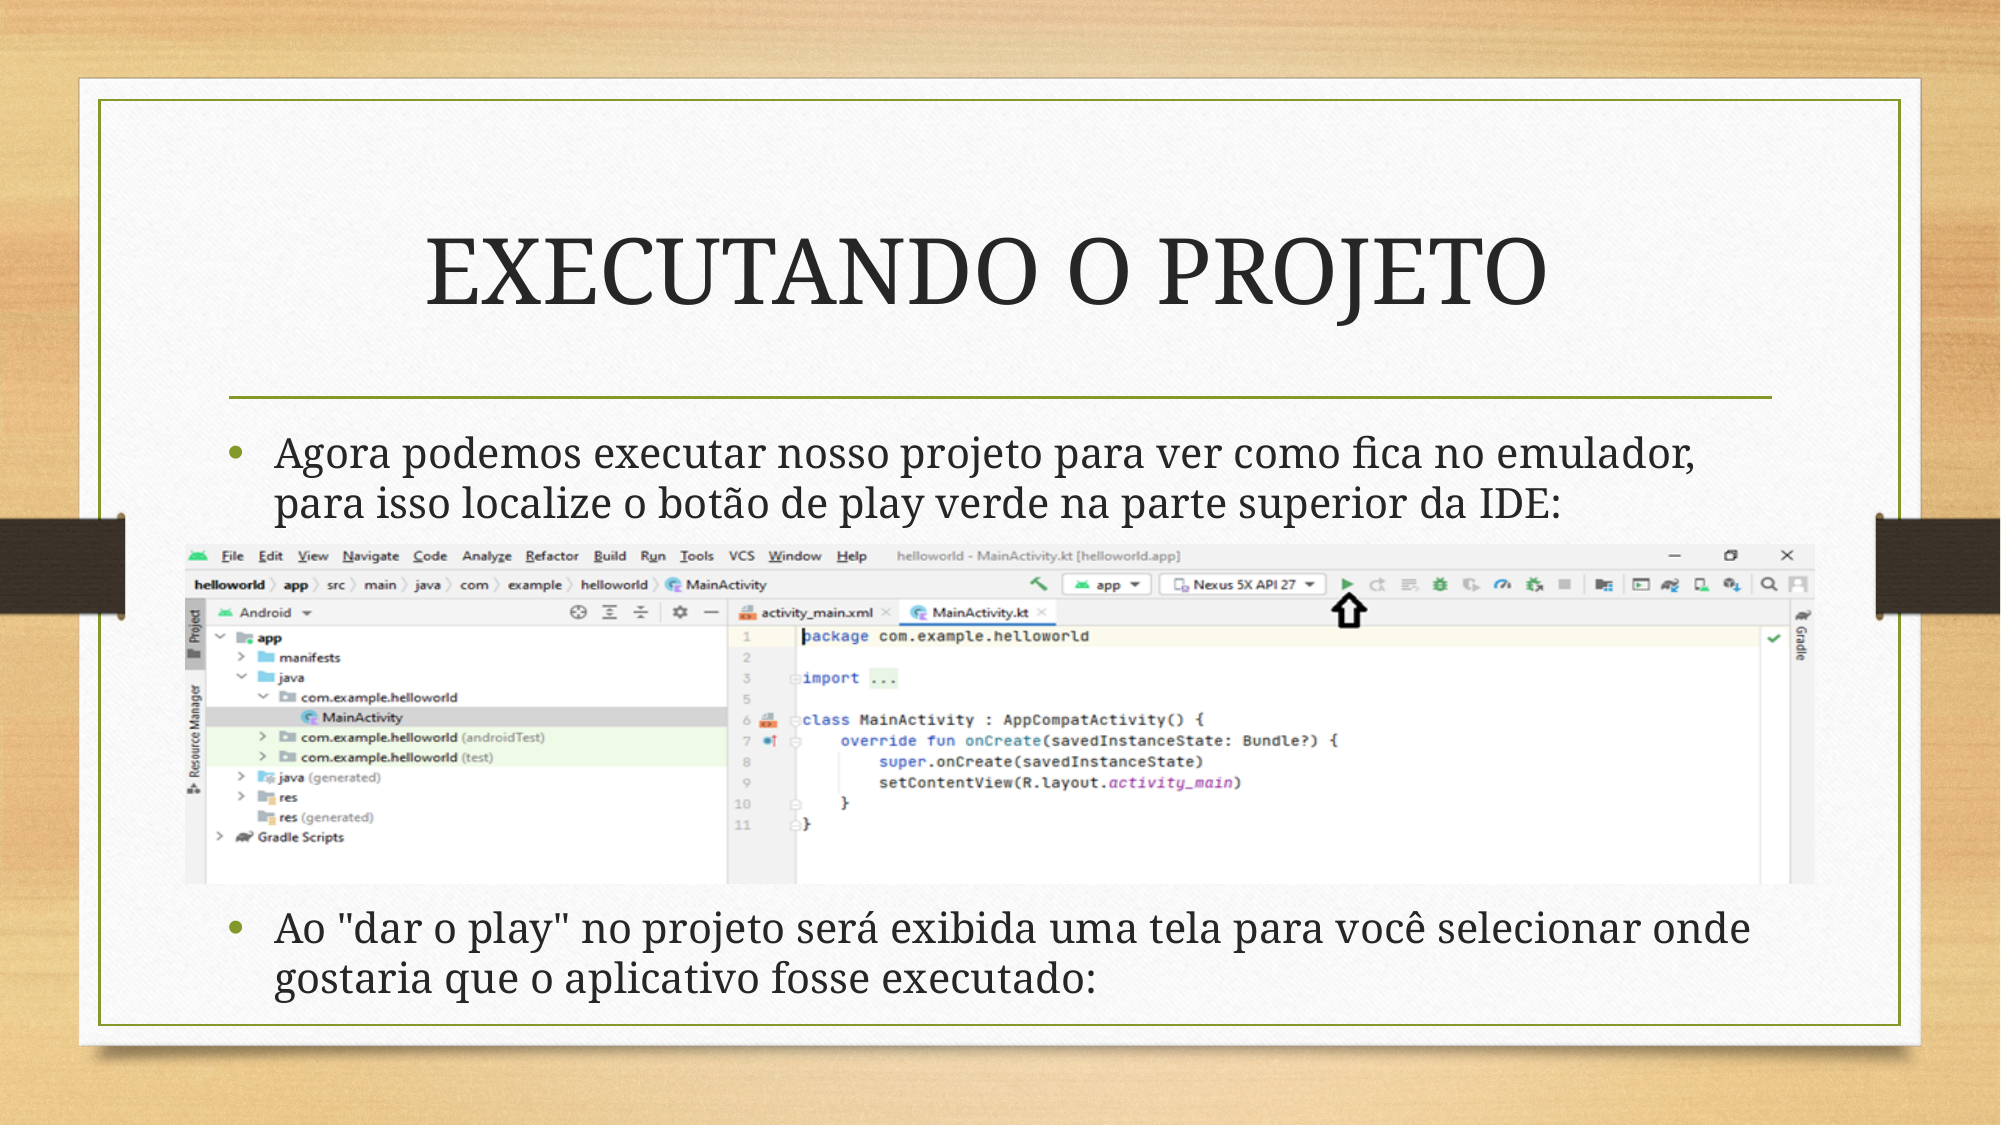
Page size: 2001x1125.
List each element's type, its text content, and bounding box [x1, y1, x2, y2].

list Agora podemos executar nosso projeto para ver como fica no emulador, para isso localize o botão de play verde na parte superior da IDE: Ao "dar o play" no projeto será exibida uma tela para você selecionar onde gostaria que o aplicativo fosse executado: [212, 419, 1788, 543]
list Agora podemos executar nosso projeto para ver como fica no emulador, para isso localize o botão de play verde na parte superior da IDE: Ao "dar o play" no projeto será exibida uma tela para você selecionar onde gostaria que o aplicativo fosse executado: [212, 885, 1788, 1009]
picture [0, 0, 2001, 1125]
title EXECUTANDO O PROJETO [212, 161, 1788, 375]
